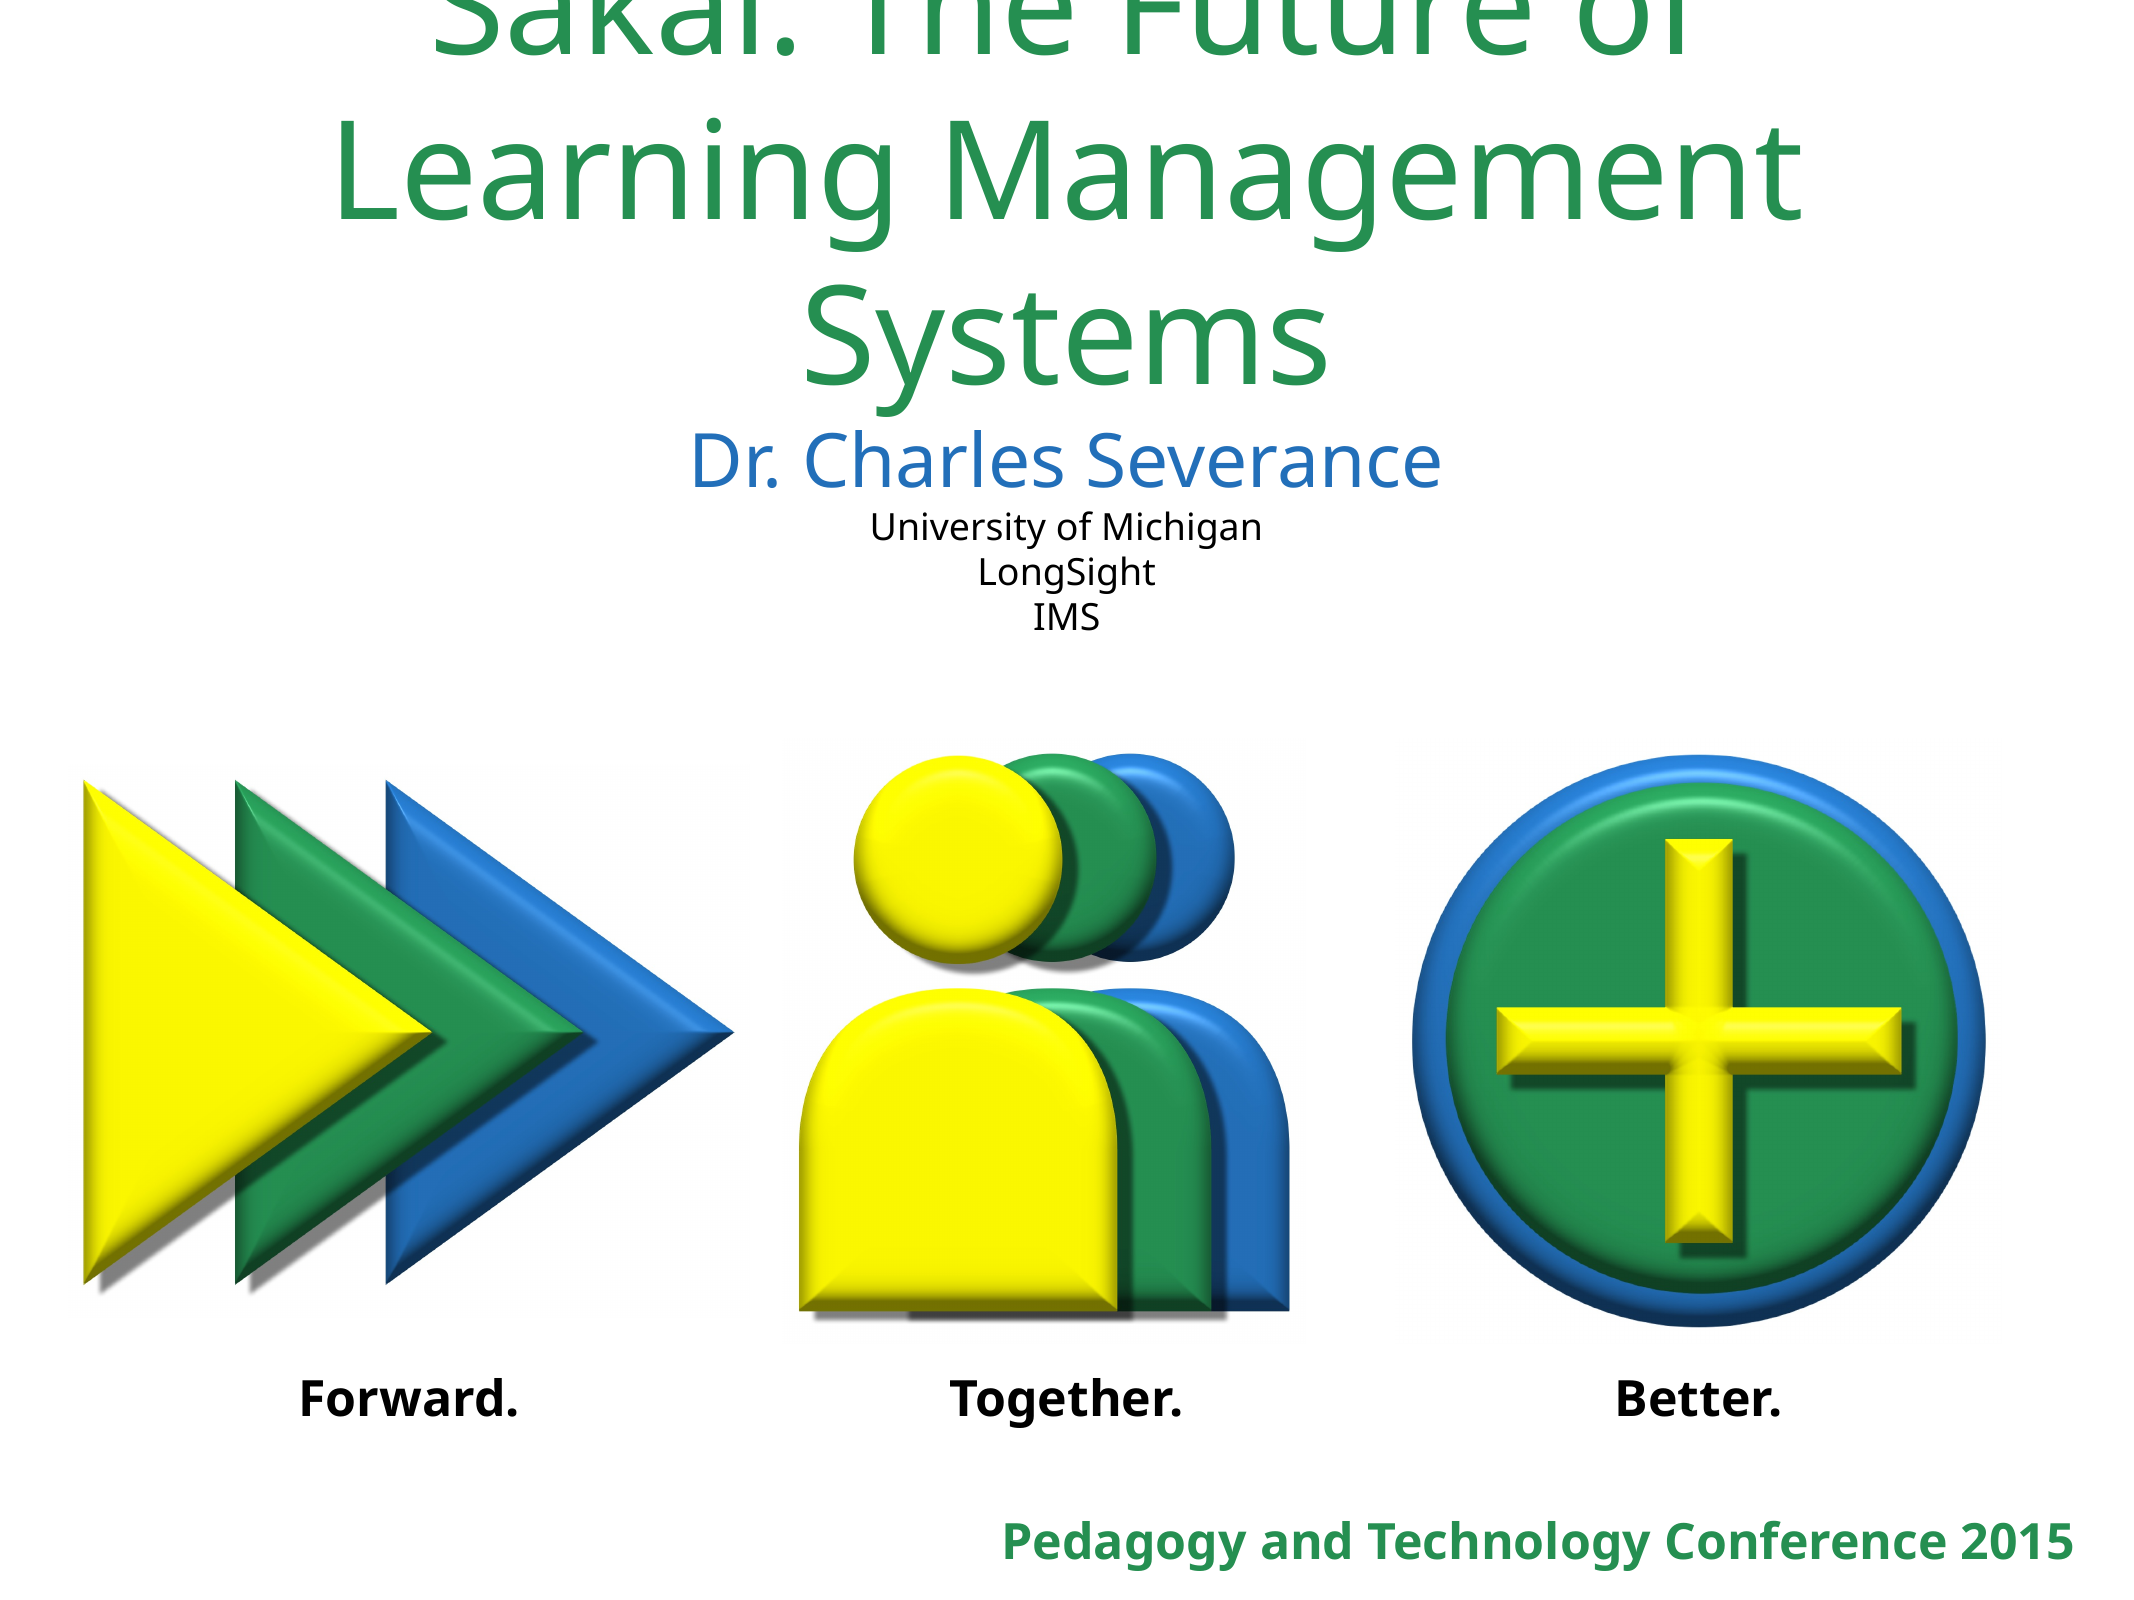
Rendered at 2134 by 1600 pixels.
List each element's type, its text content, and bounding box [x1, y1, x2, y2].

picture [782, 738, 1306, 1344]
picture [68, 764, 750, 1318]
picture [1395, 738, 2002, 1344]
title Sakai: The Future of Learning Management Systems [207, 72, 1926, 411]
list Dr. Charles Severance University of Michigan LongSight IMS [207, 411, 1926, 693]
text_box Pedagogy and Technology Conference 2015 [947, 1501, 2129, 1578]
